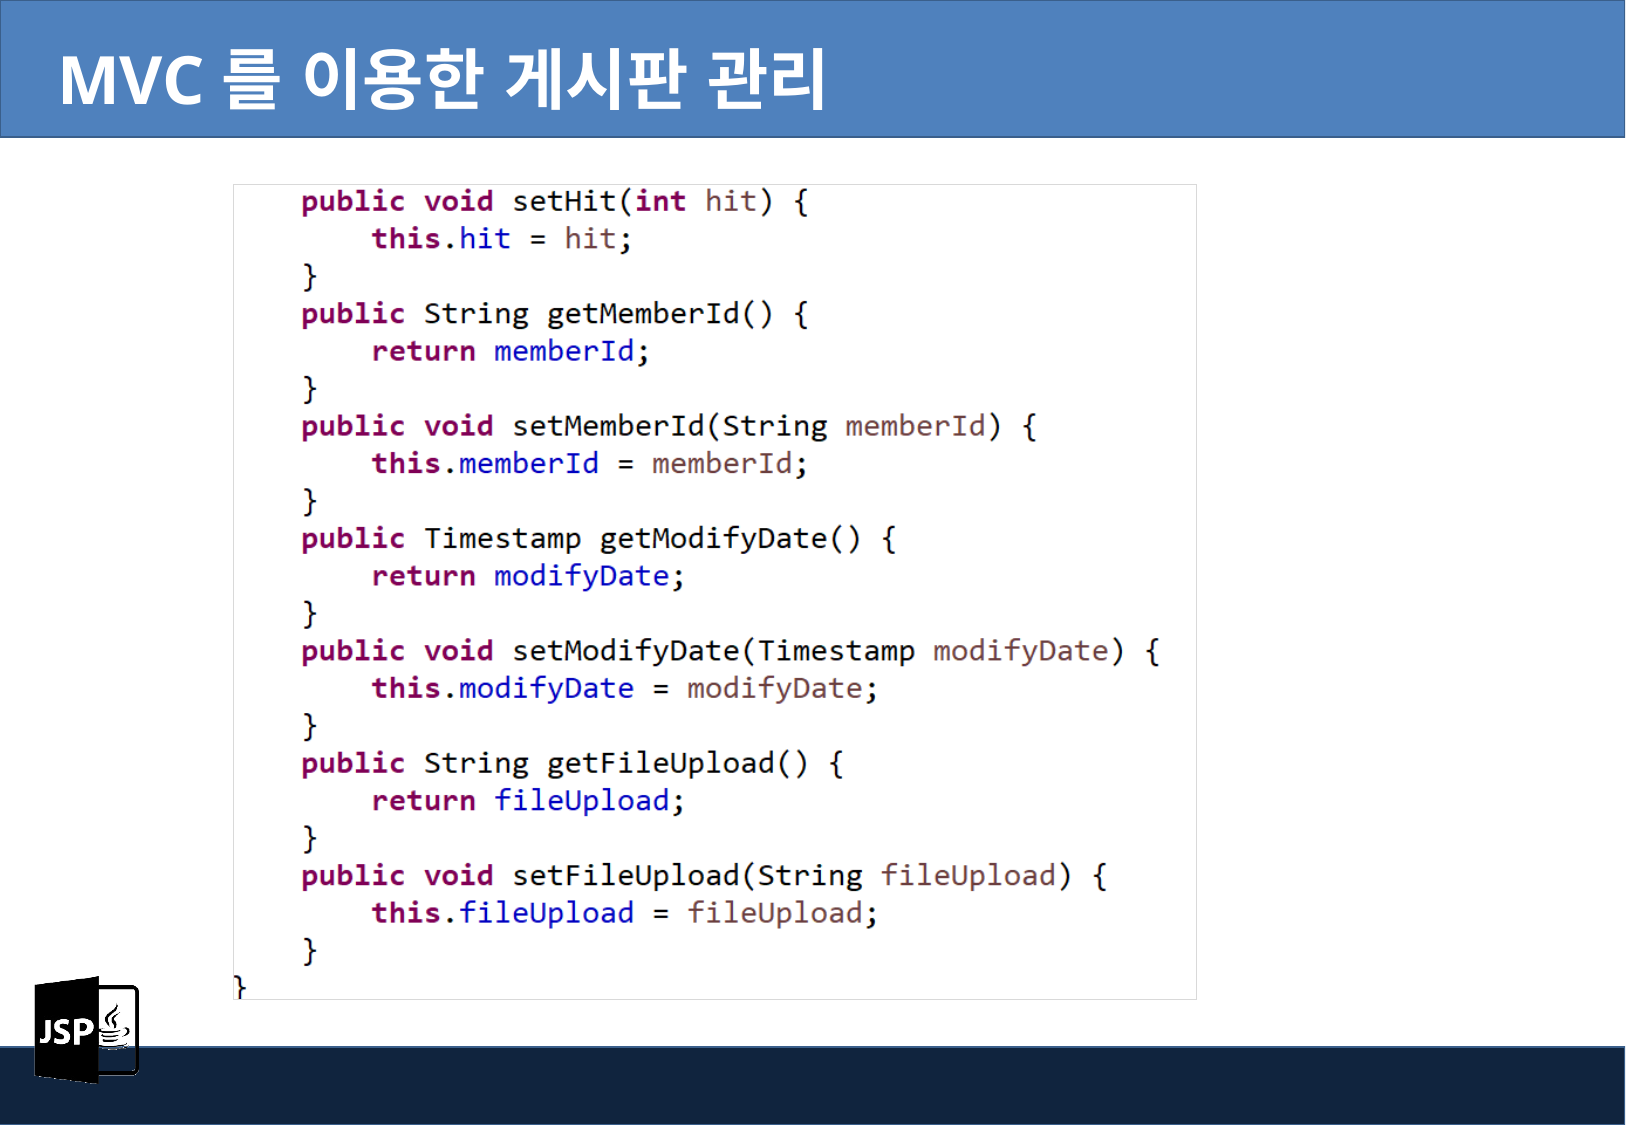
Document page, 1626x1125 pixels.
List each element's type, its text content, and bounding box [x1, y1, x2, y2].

picture [233, 184, 1197, 1000]
text_box MVC를 이용한 게시판 관리 [24, 7, 1049, 148]
text_box [0, 0, 834, 138]
picture [32, 976, 141, 1084]
